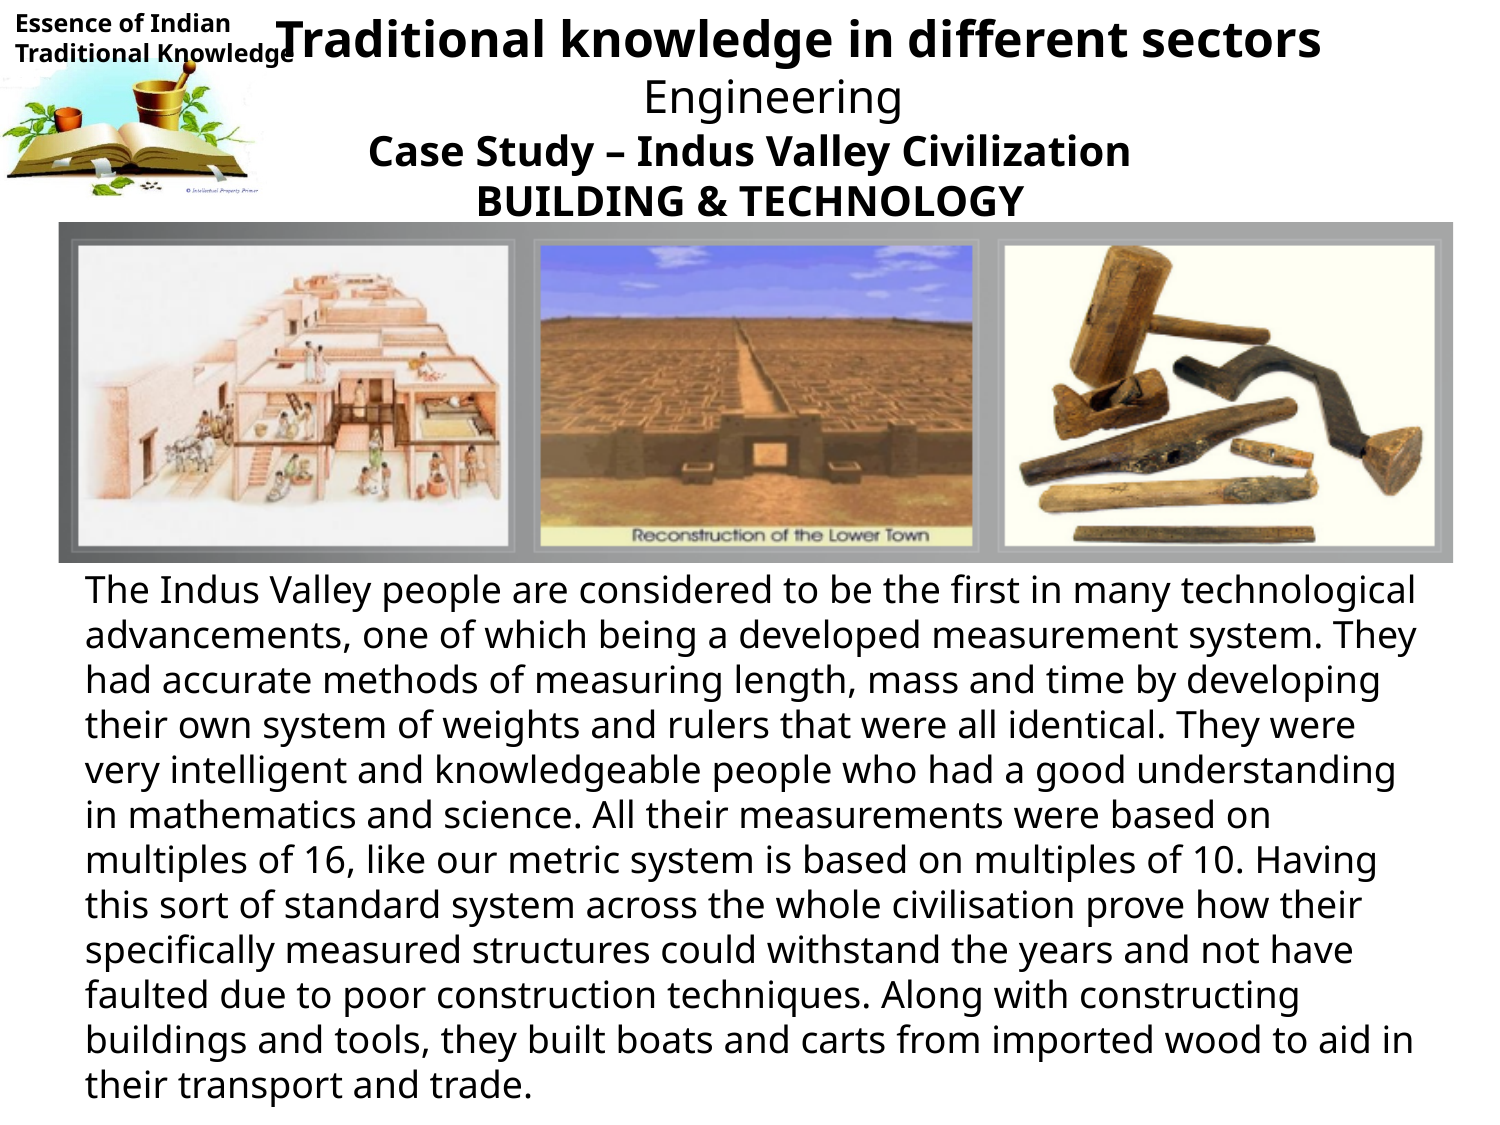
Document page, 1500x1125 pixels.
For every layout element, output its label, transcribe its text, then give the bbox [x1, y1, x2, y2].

text_box Essence of Indian Traditional Knowledge [0, 0, 58, 56]
picture [58, 222, 1454, 563]
text_box Traditional knowledge in different sectors Engineering [58, 0, 1500, 117]
text_box The Indus Valley people are considered to be the first in many technological advancements, one of which being a developed measurement system. They had accurate methods of measuring length, mass and time by developing their own system of weights and rulers that were all identical. They were very intelligent and knowledgeable people who had a good understanding in mathematics and science. All their measurements were based on multiples of 16, like our metric system is based on multiples of 10. Having this sort of standard system across the whole civilisation prove how their specifically measured structures could withstand the years and not have faulted due to poor construction techniques. Along with constructing buildings and tools, they built boats and carts from imported wood to aid in their transport and trade. When the Indus River flooded the city, the mud brick structures would begin to soften and crumble. Archaeologists have discovered that when this happened, another whole city was just rebuilt on top of the previous. This left an amazing preservation of history where archaeologists have been able to observe the city reconstructions through time in chronological ordering. An interesting observation that was picked up was that each rebuilt city above another seemed to be slightly less advanced than the one below, meaning that as time progressed, structures were actually built increasingly poorer rather than more advanced like one would expect. The civilisation seemed to have not preserved all of their perfect building techniques through the generations, whether this is from a lack of communicating and passing on techniques or as a result of laziness. However, each rebuilt city was still a greatly advanced achievement in history for just how ancient this civilisation was. [70, 569, 1454, 1125]
text_box Case Study – Indus Valley Civilization BUILDING & TECHNOLOGY [0, 117, 1500, 282]
picture [0, 58, 267, 200]
